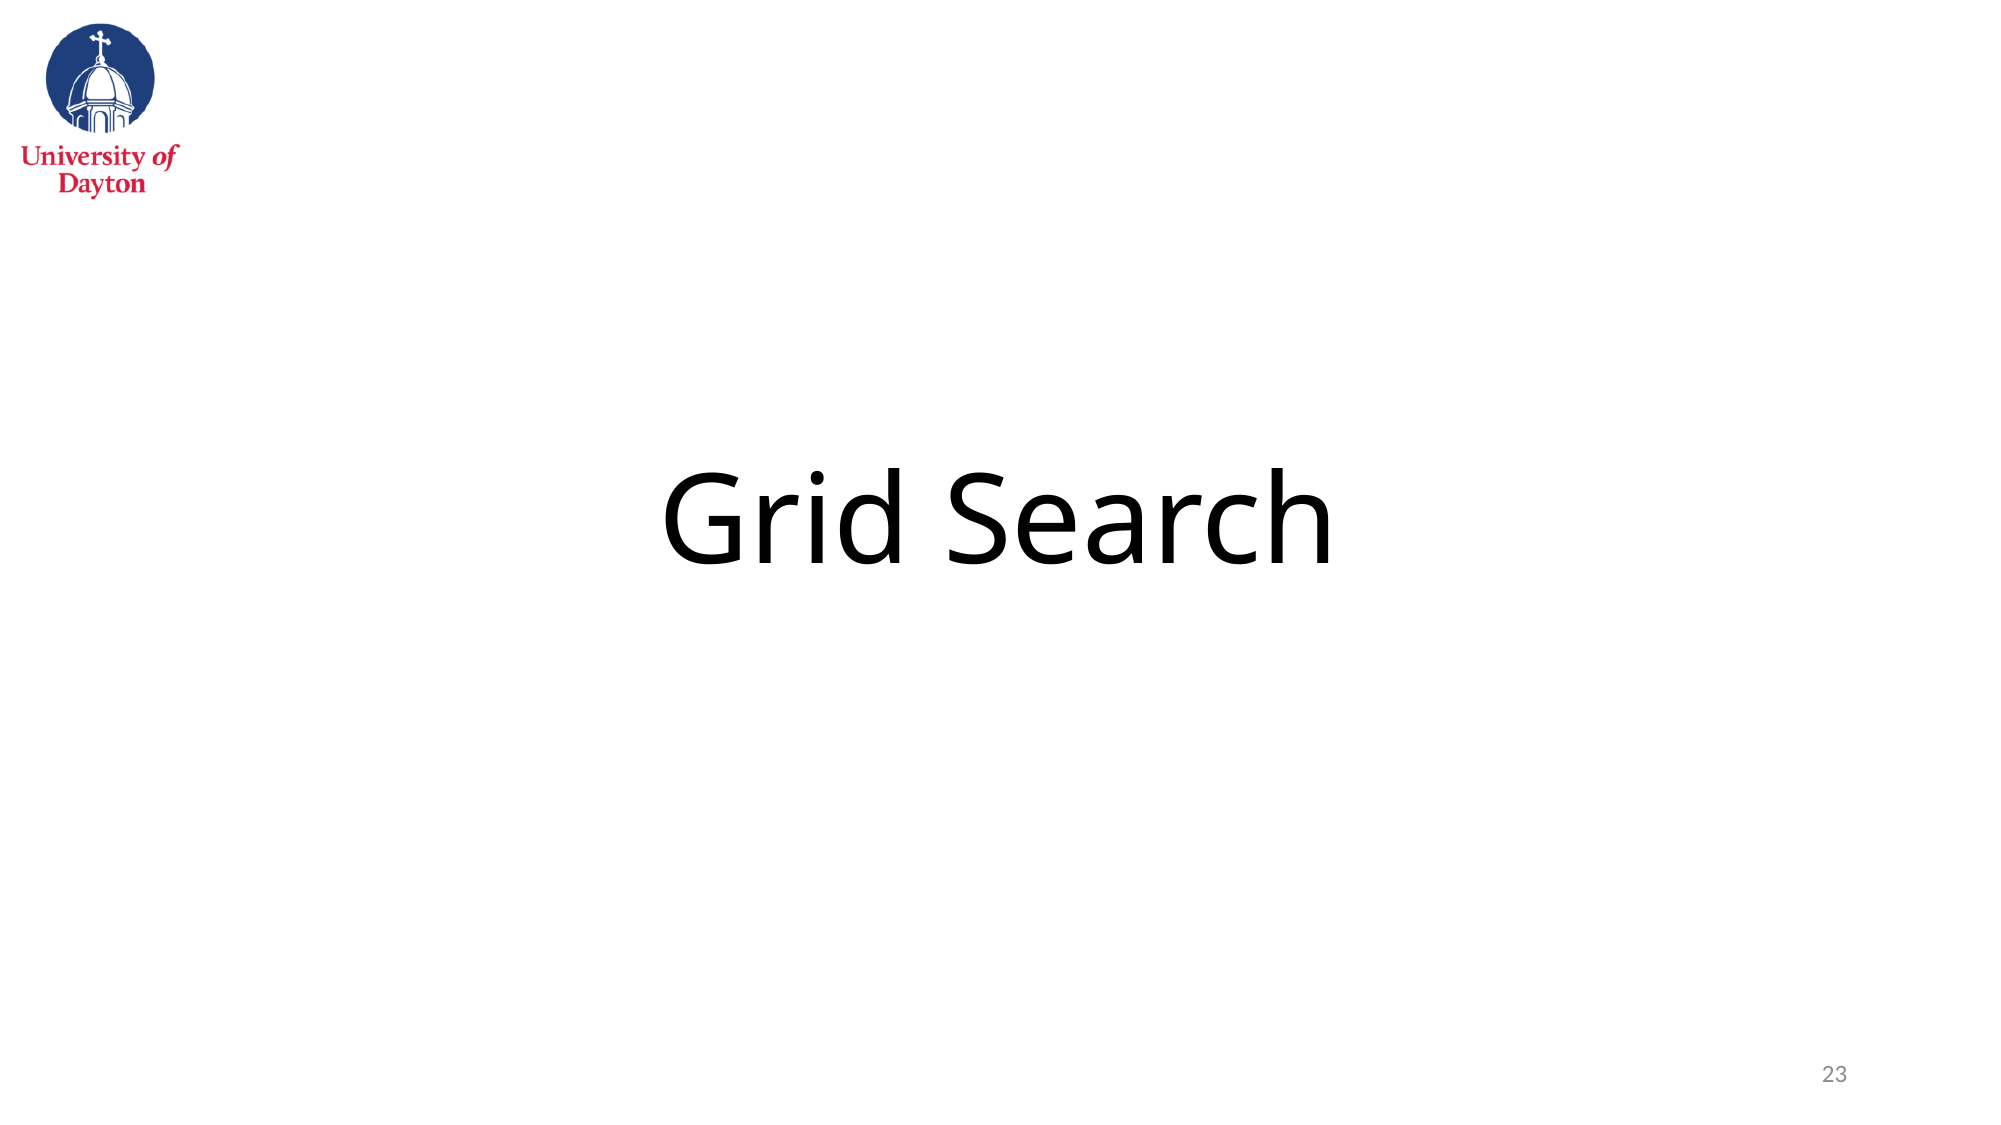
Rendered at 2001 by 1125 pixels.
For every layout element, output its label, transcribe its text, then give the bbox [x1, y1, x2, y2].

slide_number 22 [1412, 1042, 1863, 1103]
title Grid Search [136, 280, 1862, 749]
